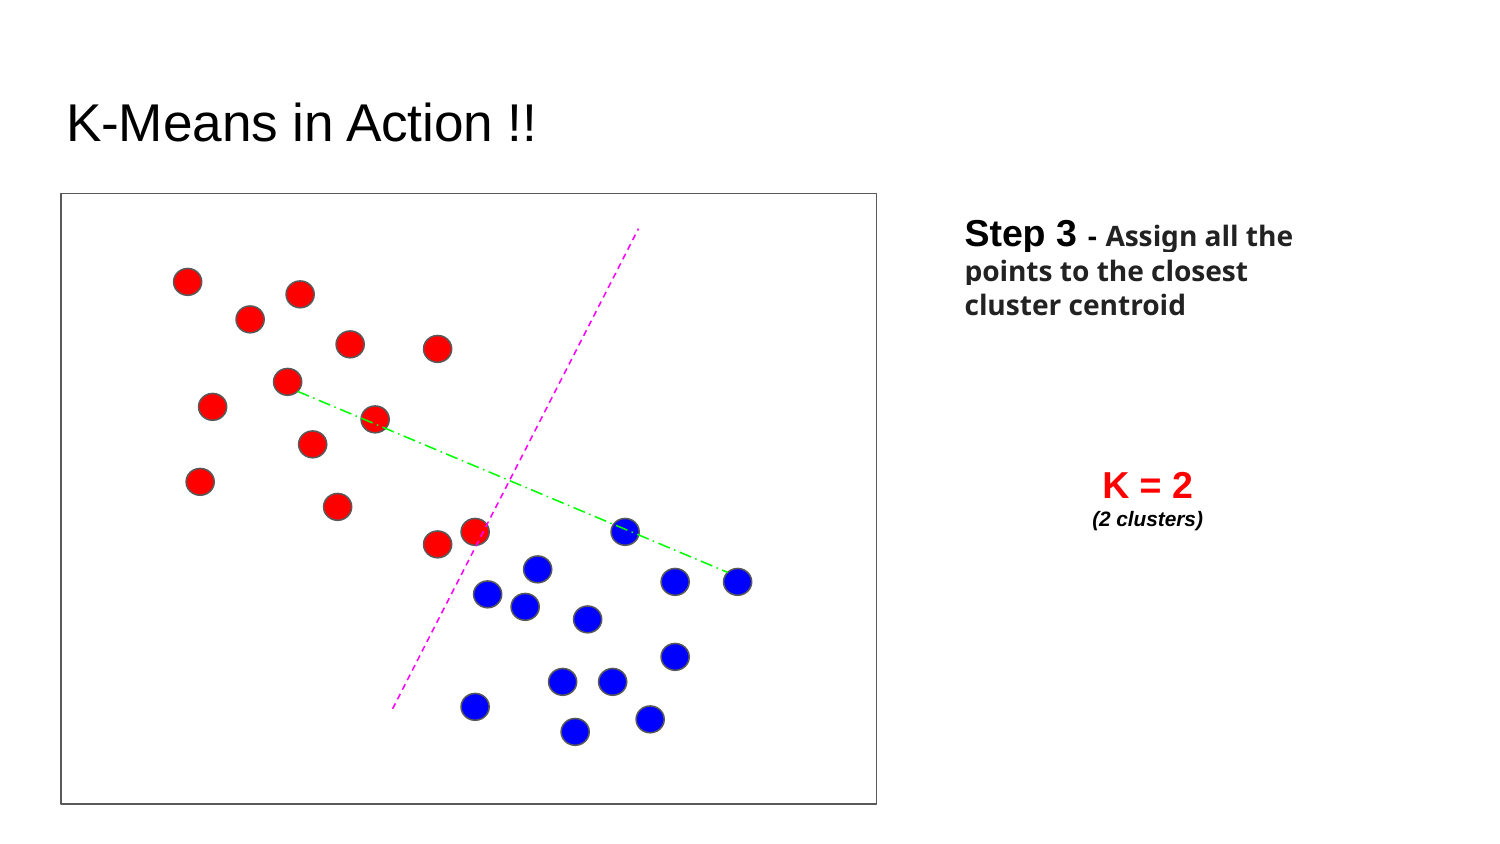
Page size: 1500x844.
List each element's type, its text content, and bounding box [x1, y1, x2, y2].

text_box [392, 228, 639, 710]
title K-Means in Action !! [51, 72, 1449, 167]
text_box [273, 368, 302, 396]
text_box [198, 393, 227, 421]
text_box [286, 280, 315, 308]
text_box [723, 568, 752, 596]
text_box [173, 268, 202, 296]
text_box [661, 581, 690, 596]
text_box [561, 718, 590, 746]
text_box [949, 191, 1421, 258]
text_box [466, 717, 485, 721]
text_box Step 3 - Assign all the points to the closest cluster centroid K = 2 (2 clusters) [949, 193, 1346, 546]
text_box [297, 391, 387, 573]
text_box [661, 643, 690, 671]
text_box [186, 468, 215, 496]
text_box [644, 391, 728, 573]
text_box [336, 330, 365, 358]
text_box [61, 193, 877, 805]
text_box [236, 305, 265, 333]
text_box [636, 705, 665, 733]
